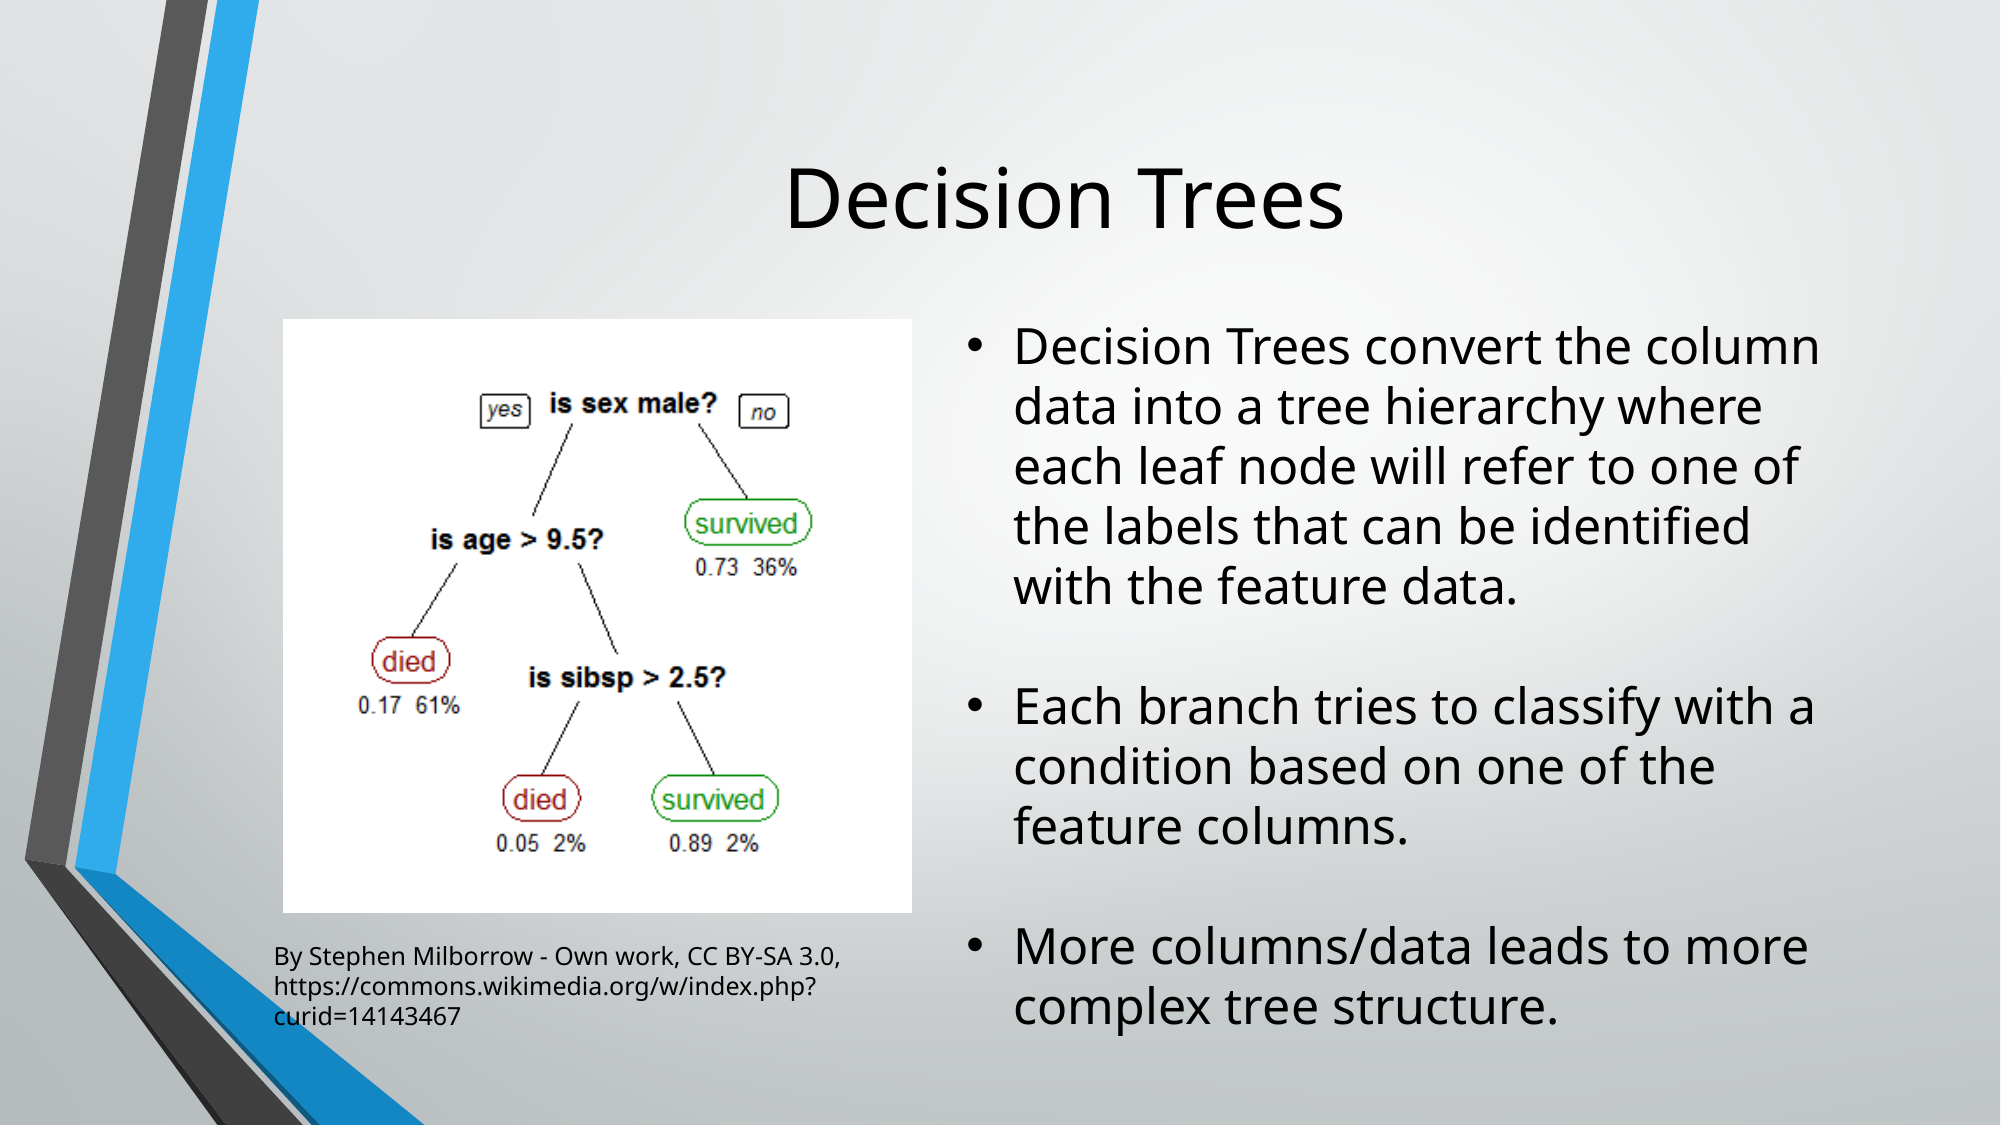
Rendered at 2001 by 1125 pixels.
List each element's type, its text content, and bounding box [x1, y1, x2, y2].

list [283, 319, 912, 913]
title Decision Trees [243, 51, 1887, 339]
text_box Decision Trees convert the column data into a tree hierarchy where each leaf node will refer to one of the labels that can be identified with the feature data. Each branch tries to classify with a condition based on one of the feature columns. More columns/data leads to more complex tree structure. [951, 306, 1842, 1042]
text_box By Stephen Milborrow - Own work, CC BY-SA 3.0, https://commons.wikimedia.org/w/index.php?curid=14143467 [258, 933, 937, 1038]
